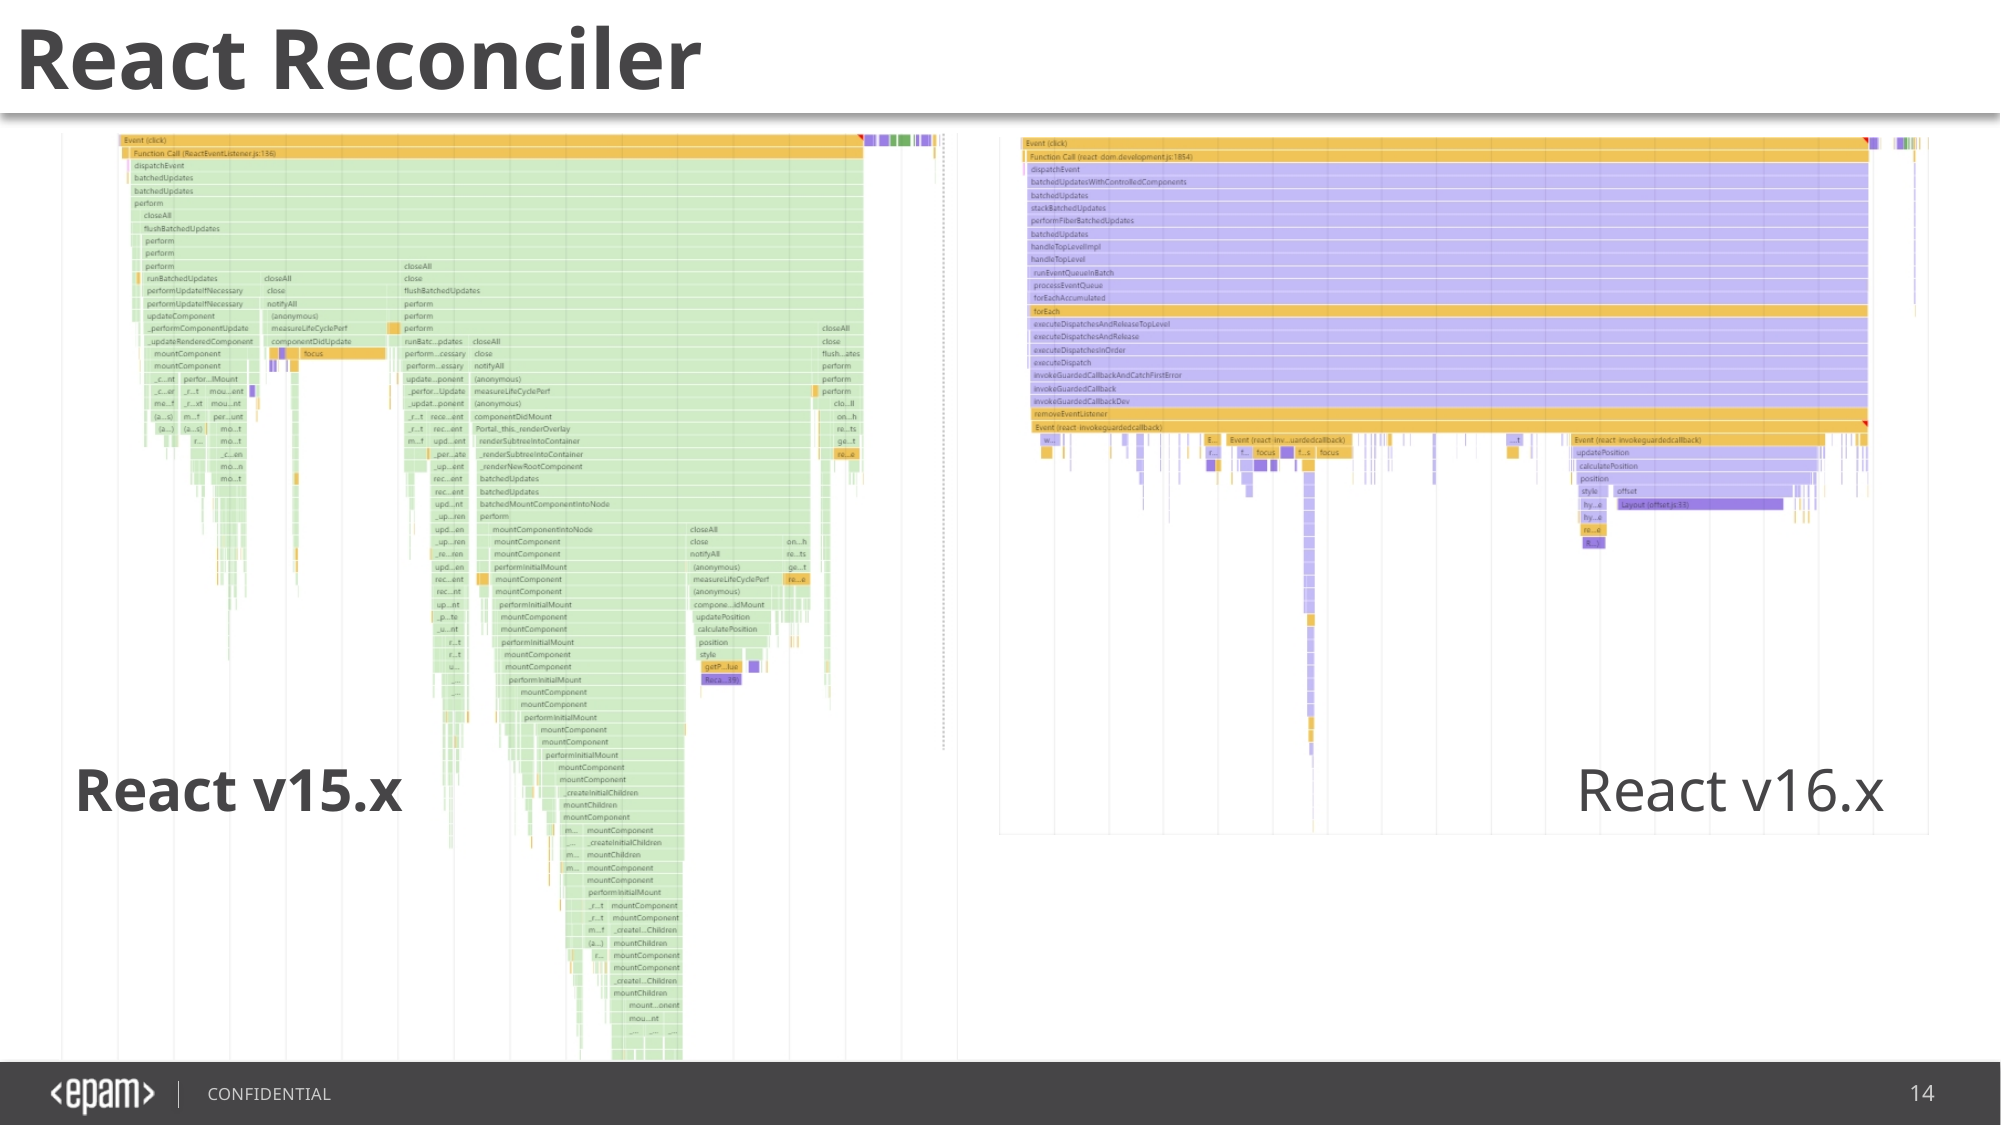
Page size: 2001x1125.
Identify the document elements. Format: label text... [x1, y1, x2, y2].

picture [50, 1078, 155, 1116]
picture [999, 136, 1929, 835]
text_box React Reconciler [0, 0, 2000, 113]
picture [59, 133, 959, 1062]
